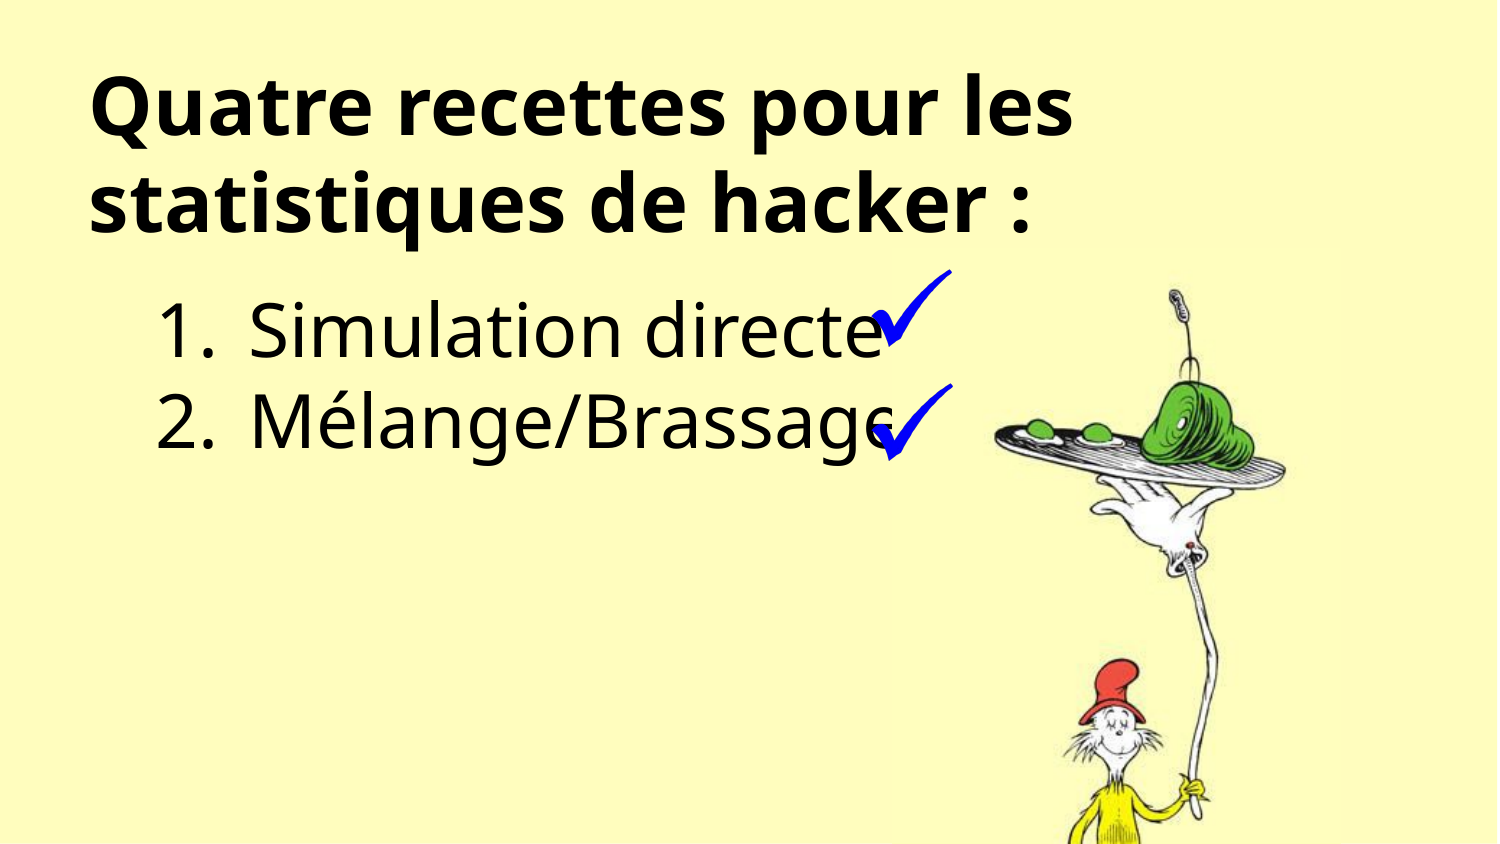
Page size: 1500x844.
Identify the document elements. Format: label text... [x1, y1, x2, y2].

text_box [870, 247, 1341, 844]
text_box Simulation directe Mélange/Brassage Amorçage (bootstrap) Validation croisée [153, 280, 865, 649]
picture [871, 381, 953, 463]
title Quatre recettes pour les statistiques de hacker : [86, 52, 1413, 297]
text_box [0, 0, 1498, 844]
